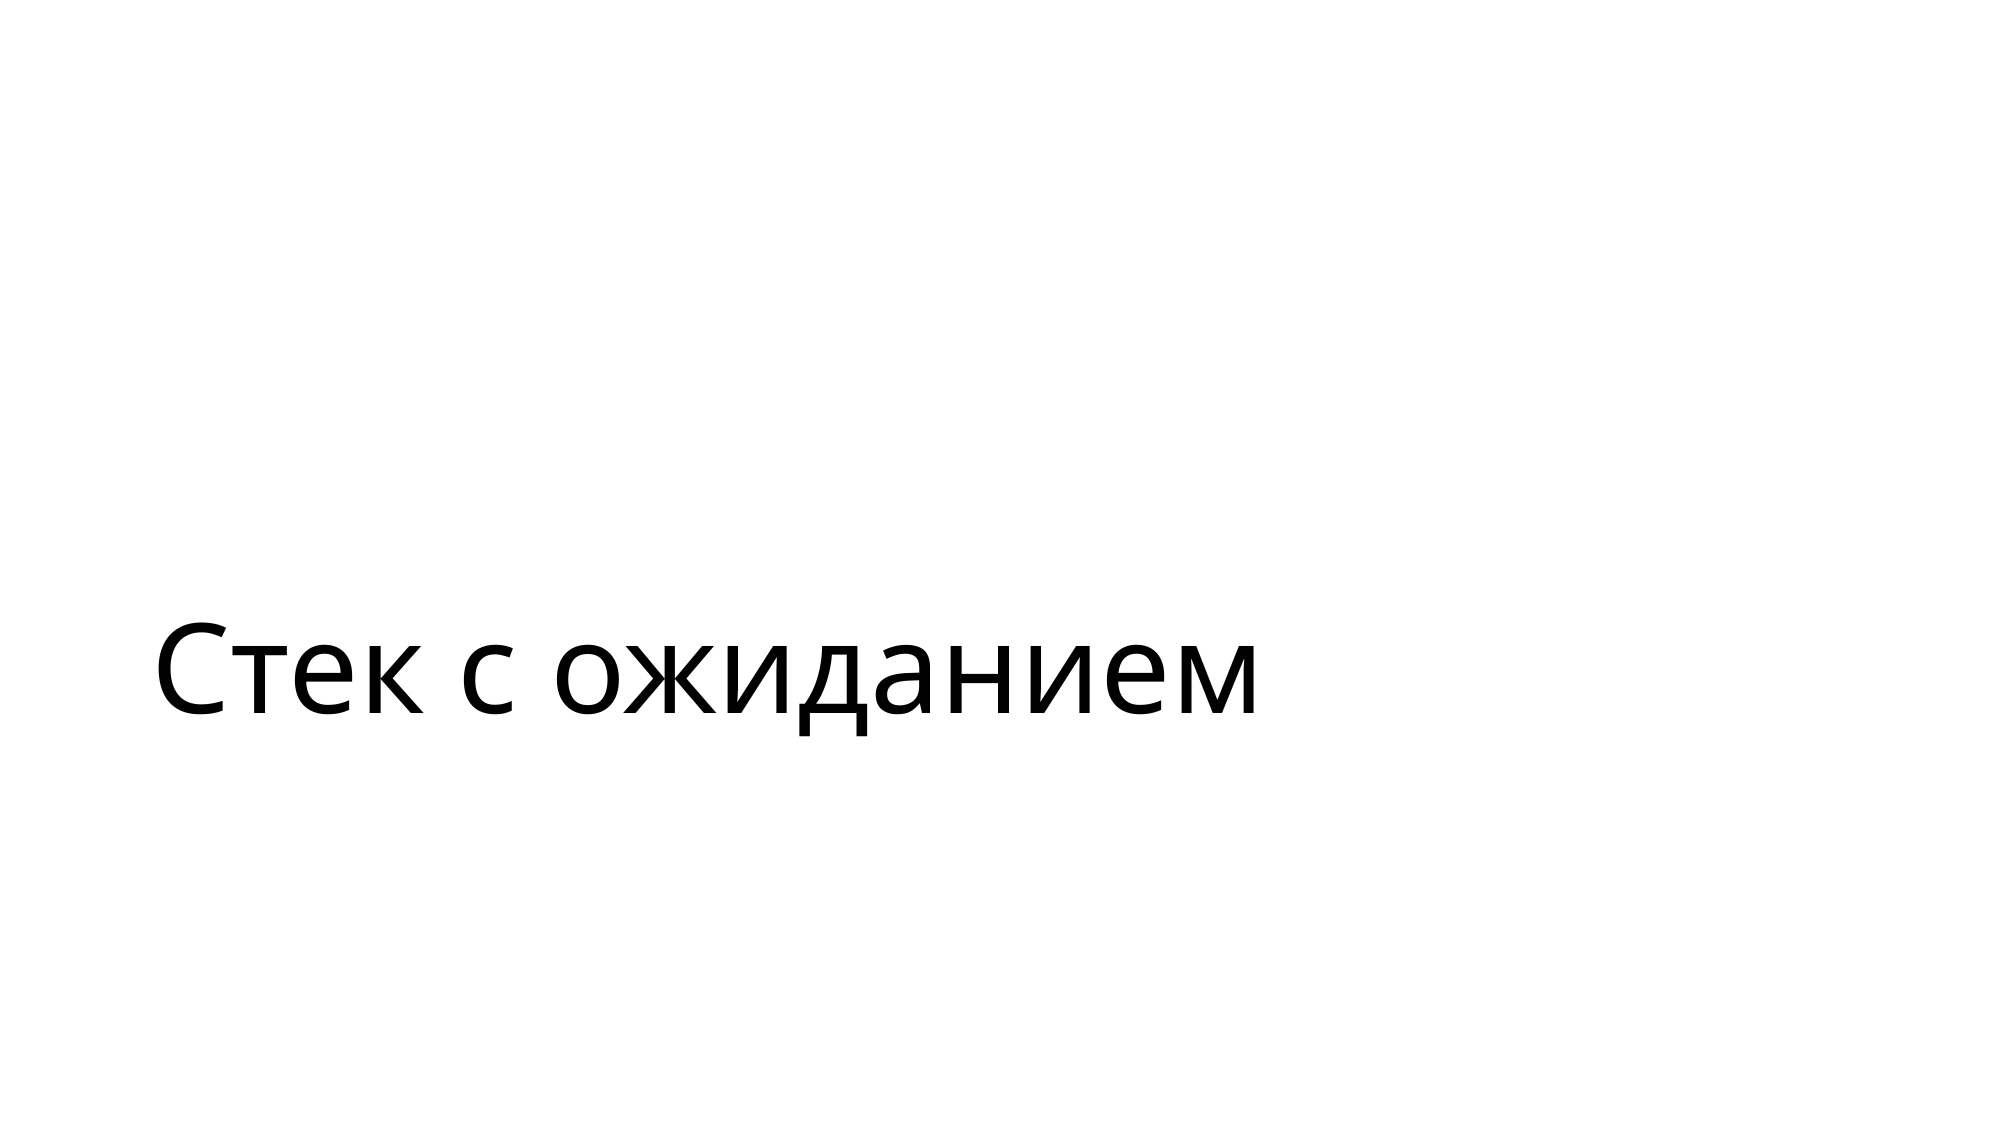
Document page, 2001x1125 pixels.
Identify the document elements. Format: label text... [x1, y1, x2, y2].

title Стек с ожиданием [136, 280, 1862, 749]
